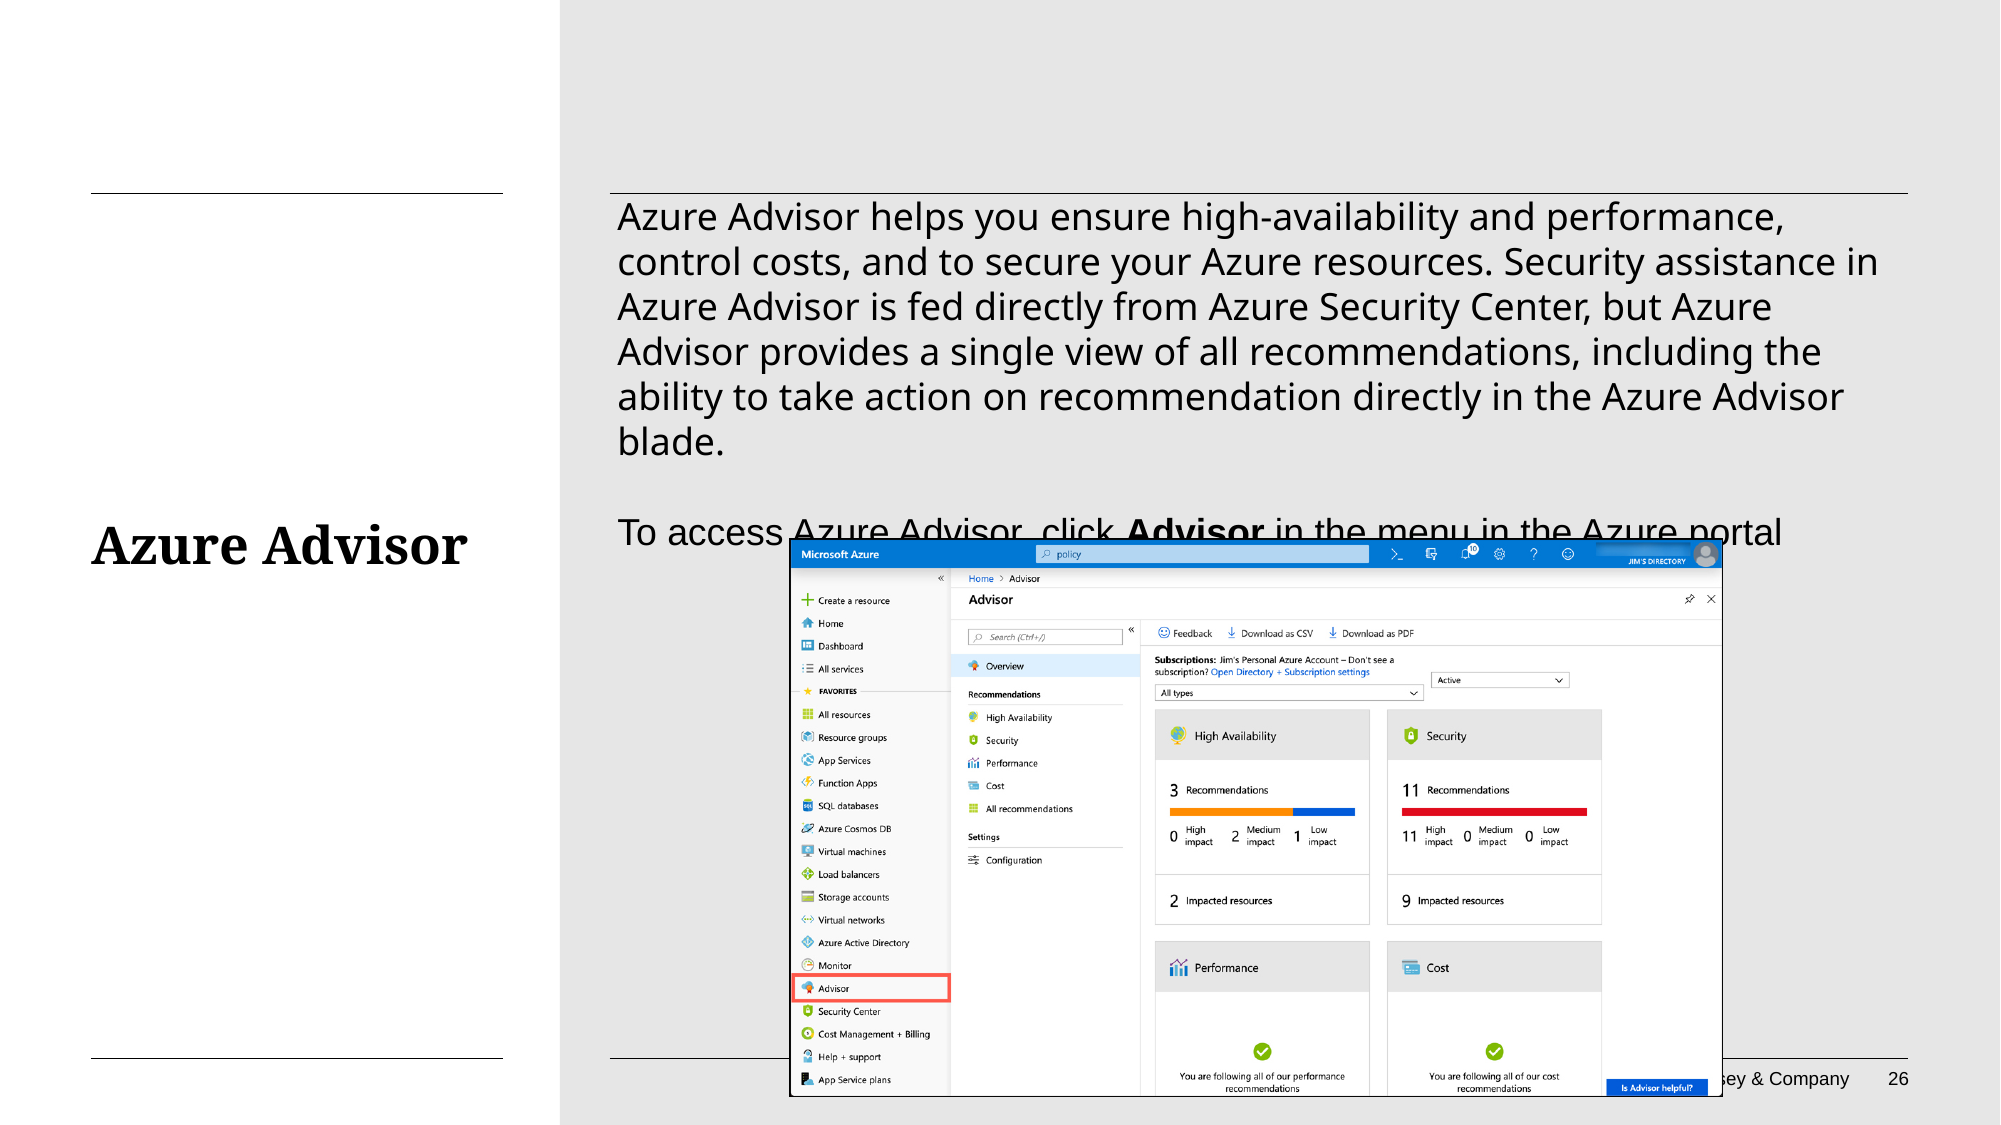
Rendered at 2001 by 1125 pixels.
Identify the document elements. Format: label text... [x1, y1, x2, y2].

title Azure Advisor [91, 450, 504, 577]
picture [789, 538, 1723, 1097]
text_box Azure Advisor helps you ensure high-availability and performance, control costs, and to secure your Azure resources. Security assistance in Azure Advisor is fed directly from Azure Security Center, but Azure Advisor provides a single view of all recommendations, including the ability to take action on recommendation directly in the Azure Advisor blade. To access Azure Advisor, click Advisor in the menu in the Azure portal [602, 185, 1910, 561]
